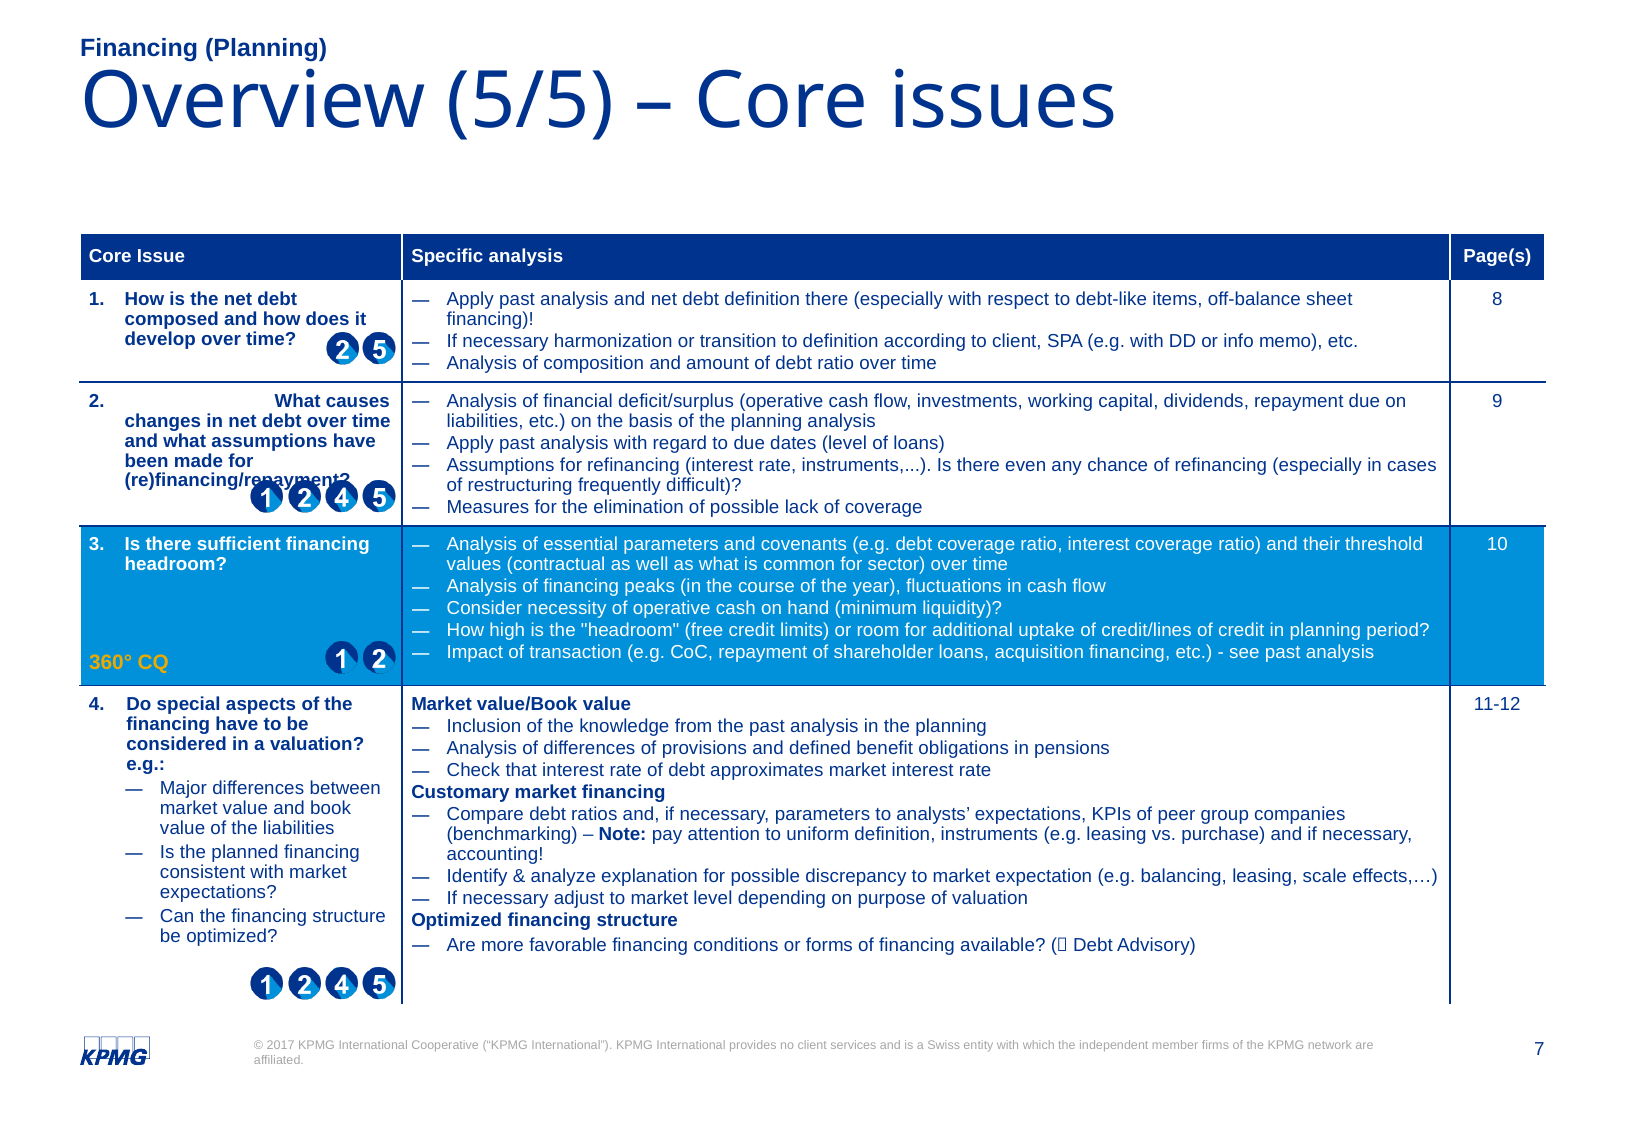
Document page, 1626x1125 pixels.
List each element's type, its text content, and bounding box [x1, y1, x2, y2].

table_header Page(s) [1451, 234, 1544, 280]
text_box 360° CQ [80, 639, 207, 685]
list Financing (Planning) [80, 33, 1490, 62]
table_header Specific analysis [403, 234, 1449, 280]
table_cell Apply past analysis and net debt definition there (especially with respect to debt-like items, off-balance sheet financing)! If necessary harmonization or transition to definition according to client, SPA (e.g. with DD or info memo), etc. Analysis of composition and amount of debt ratio over time [403, 281, 1449, 381]
picture [364, 642, 395, 672]
table_cell Analysis of financial deficit/surplus (operative cash flow, investments, working capital, dividends, repayment due on liabilities, etc.) on the basis of the planning analysis Apply past analysis with regard to due dates (level of loans) Assumptions for refinancing (interest rate, instruments,...). Is there even any chance of refinancing (especially in cases of restructuring frequently difficult)? Measures for the elimination of possible lack of coverage [403, 383, 1449, 525]
table_cell Market value/Book value Inclusion of the knowledge from the past analysis in the planning Analysis of differences of provisions and defined benefit obligations in pensions Check that interest rate of debt approximates market interest rate Customary market financing Compare debt ratios and, if necessary, parameters to analysts’ expectations, KPIs of peer group companies (benchmarking) – Note: pay attention to uniform definition, instruments (e.g. leasing vs. purchase) and if necessary, accounting! Identify & analyze explanation for possible discrepancy to market expectation (e.g. balancing, leasing, scale effects,…) If necessary adjust to market level depending on purpose of valuation Optimized financing structure Are more favorable financing conditions or forms of financing available? ( Debt Advisory) [403, 686, 1449, 1004]
table_cell 10 [1451, 527, 1544, 685]
table_cell 11-12 [1451, 686, 1544, 1004]
picture [243, 473, 403, 526]
picture [243, 960, 403, 1016]
picture [318, 686, 403, 690]
table_cell 2. What causes changes in net debt over time and what assumptions have been made for (re)financing/repayment? [81, 383, 401, 525]
table_cell Analysis of essential parameters and covenants (e.g. debt coverage ratio, interest coverage ratio) and their threshold values (contractual as well as what is common for sector) over time Analysis of financing peaks (in the course of the year), fluctuations in cash flow Consider necessity of operative cash on hand (minimum liquidity)? How high is the "headroom" (free credit limits) or room for additional uptake of credit/lines of credit in planning period? Impact of transaction (e.g. CoC, repayment of shareholder loans, acquisition financing, etc.) - see past analysis [403, 527, 1449, 685]
picture [326, 642, 357, 673]
table_cell 8 [1451, 281, 1544, 381]
table_header Core Issue [81, 234, 401, 280]
title Overview (5/5) – Core issues [80, 74, 1545, 193]
table_cell How is the net debt composed and how does it develop over time? [81, 281, 401, 381]
table_cell Do special aspects of the financing have to be considered in a valuation? e.g.: Major differences between market value and book value of the liabilities Is the planned financing consistent with market expectations? Can the financing structure be optimized? [81, 686, 401, 1004]
picture [319, 325, 403, 381]
table_cell Is there sufficient financing headroom? [81, 527, 401, 685]
table_cell 9 [1451, 383, 1544, 525]
